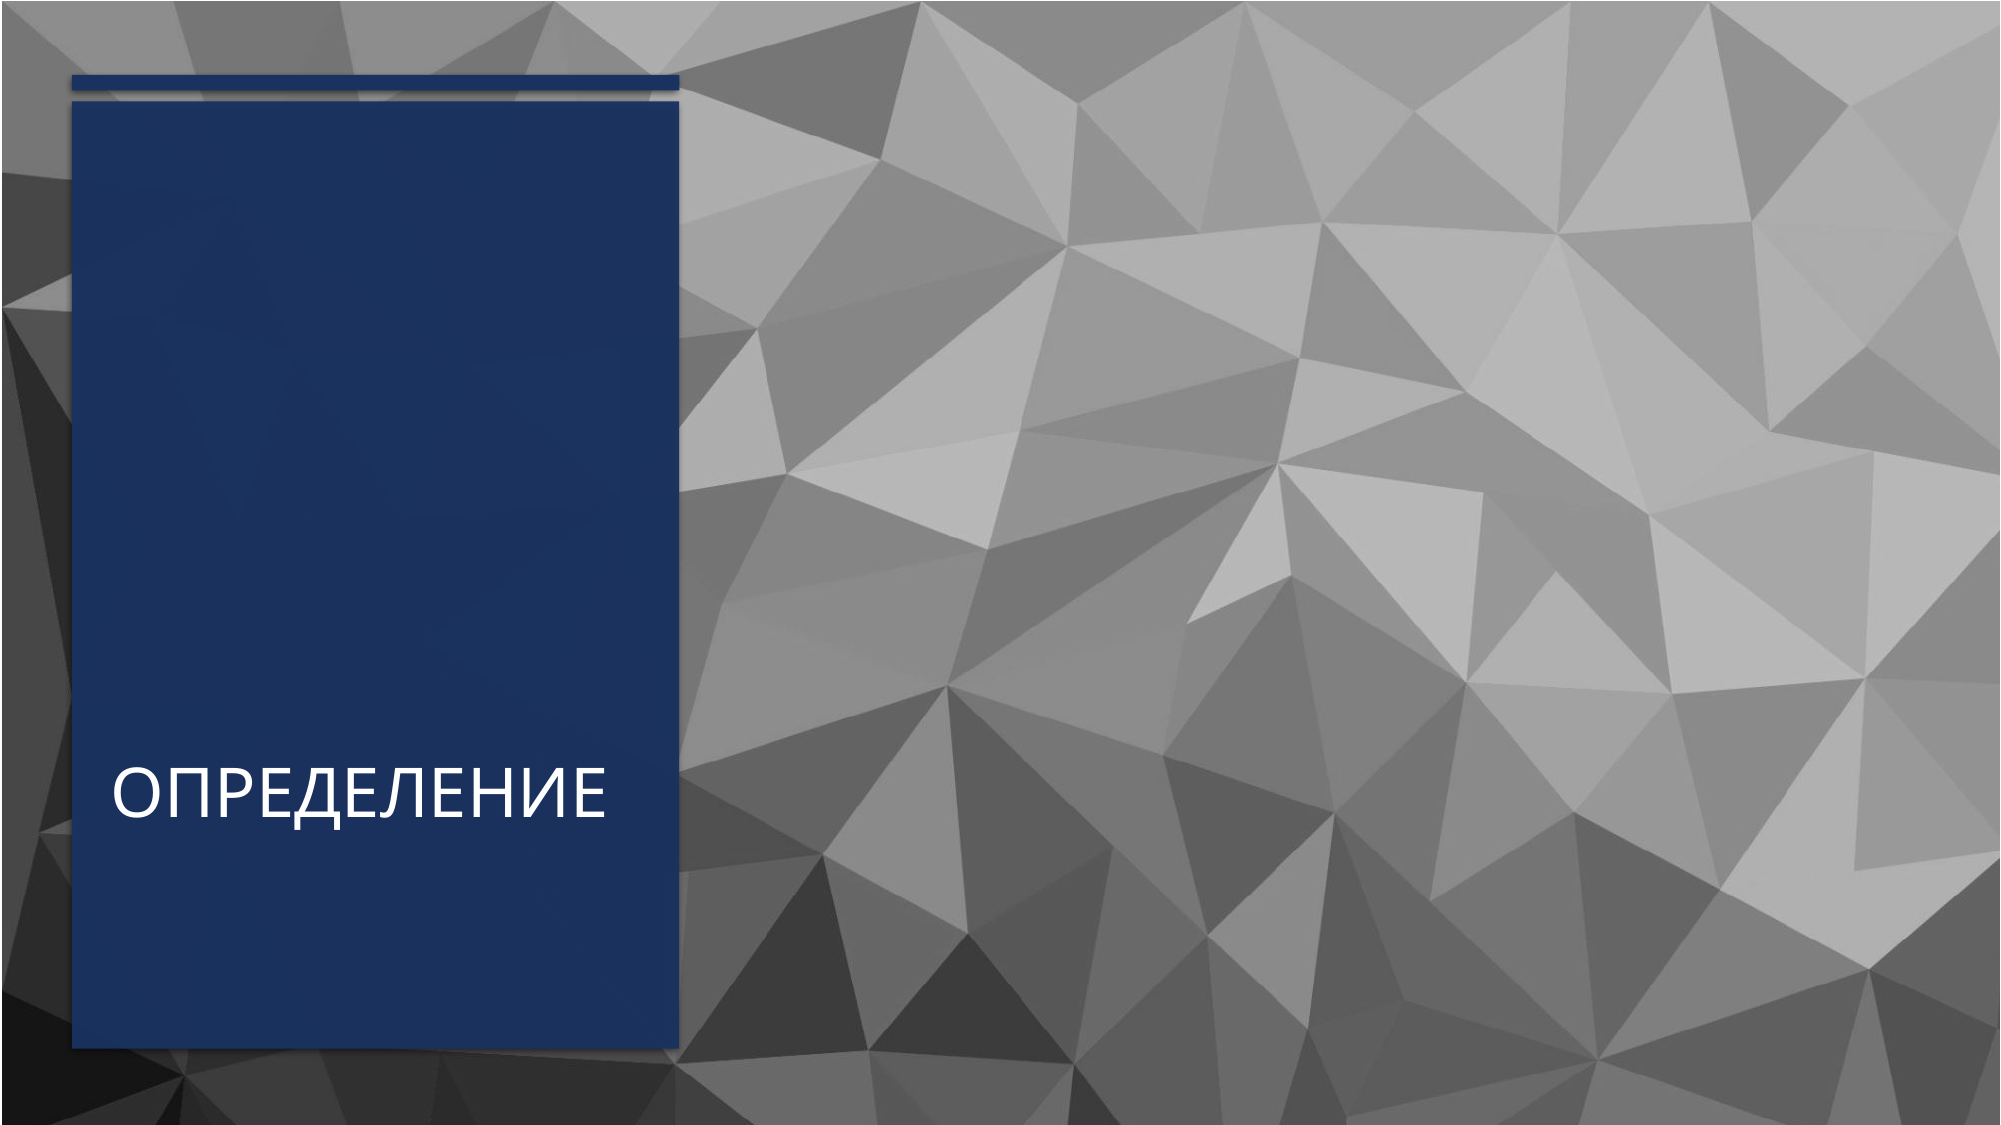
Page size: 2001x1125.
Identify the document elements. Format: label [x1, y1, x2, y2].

text_box [71, 74, 680, 1049]
picture [0, 0, 2000, 1125]
